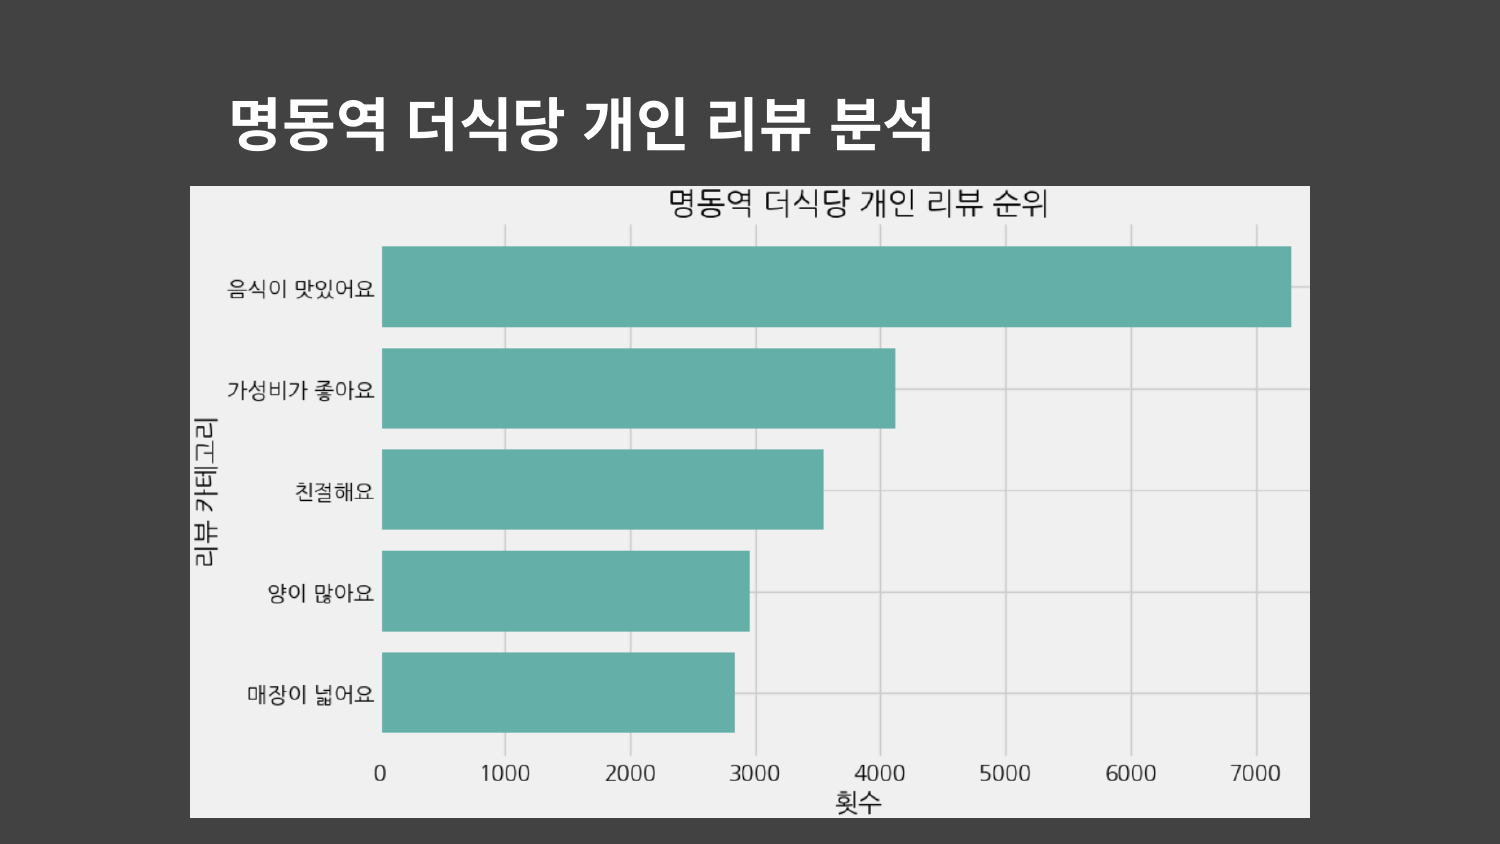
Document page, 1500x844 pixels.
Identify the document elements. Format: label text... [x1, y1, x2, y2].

title 명동역 더식당 개인 리뷰 분석 [213, 73, 1250, 164]
picture [190, 186, 1310, 818]
